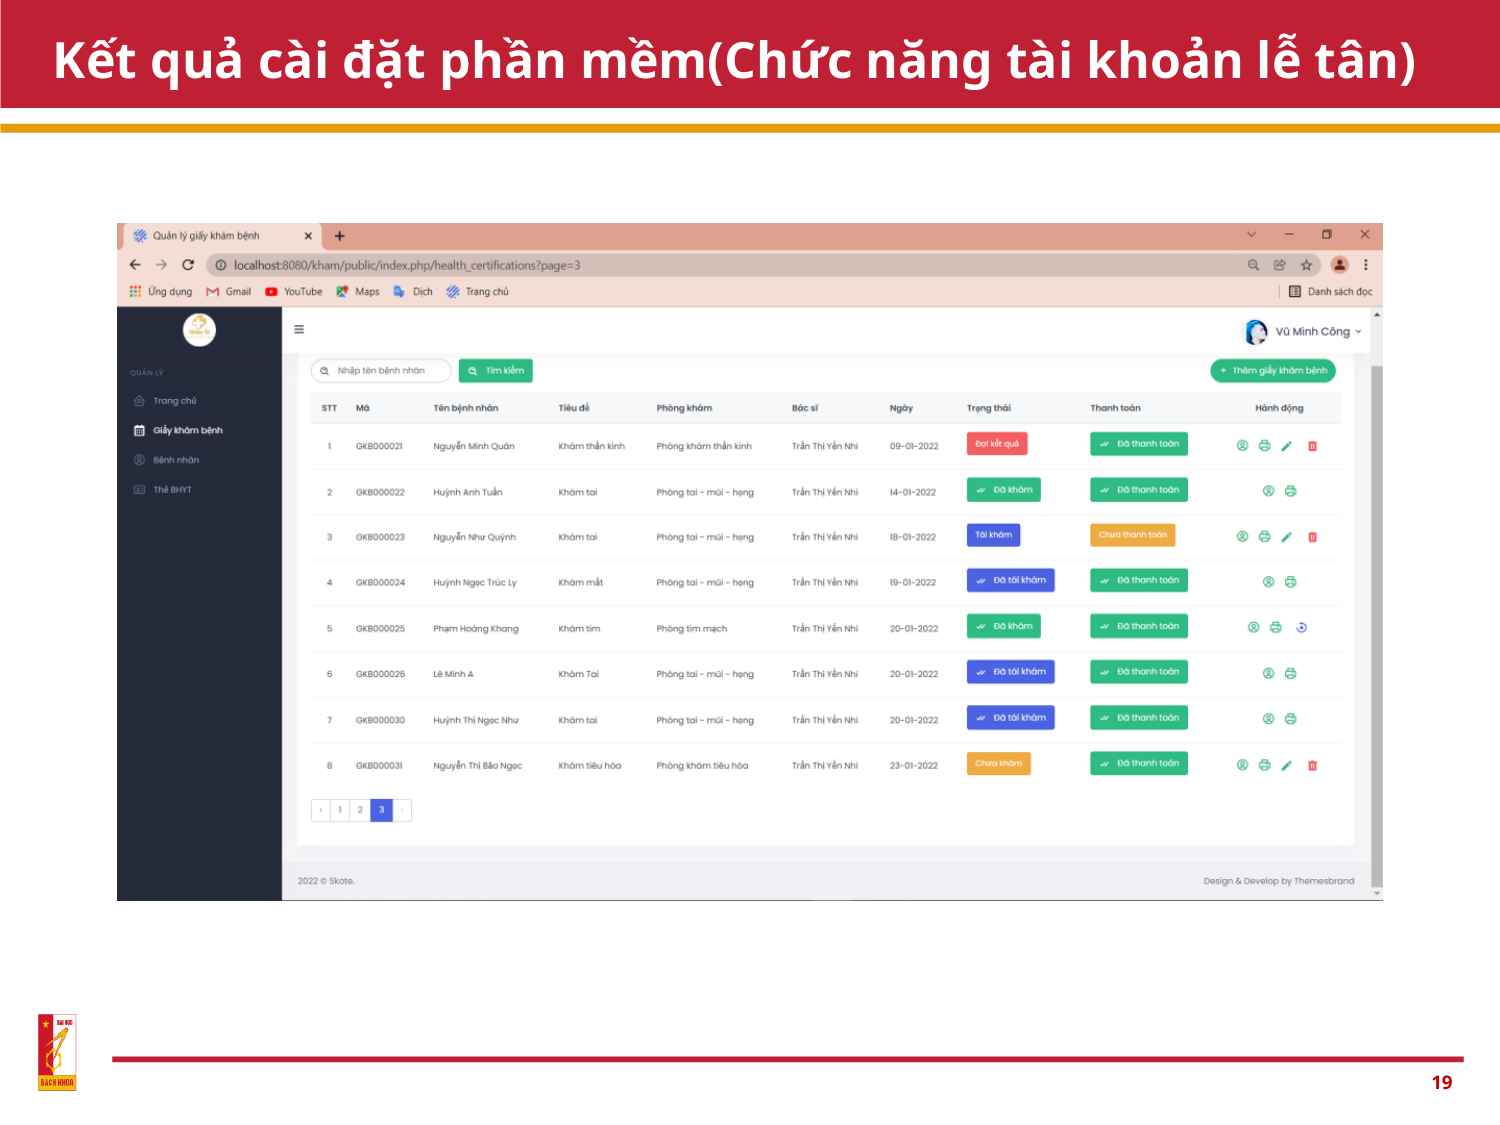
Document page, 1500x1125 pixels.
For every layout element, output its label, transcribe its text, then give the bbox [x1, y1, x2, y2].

picture [0, 0, 1500, 1125]
title Kết quả cài đặt phần mềm(Chức năng tài khoản lễ tân) [41, 30, 1459, 102]
slide_number 19 [1126, 1065, 1464, 1125]
